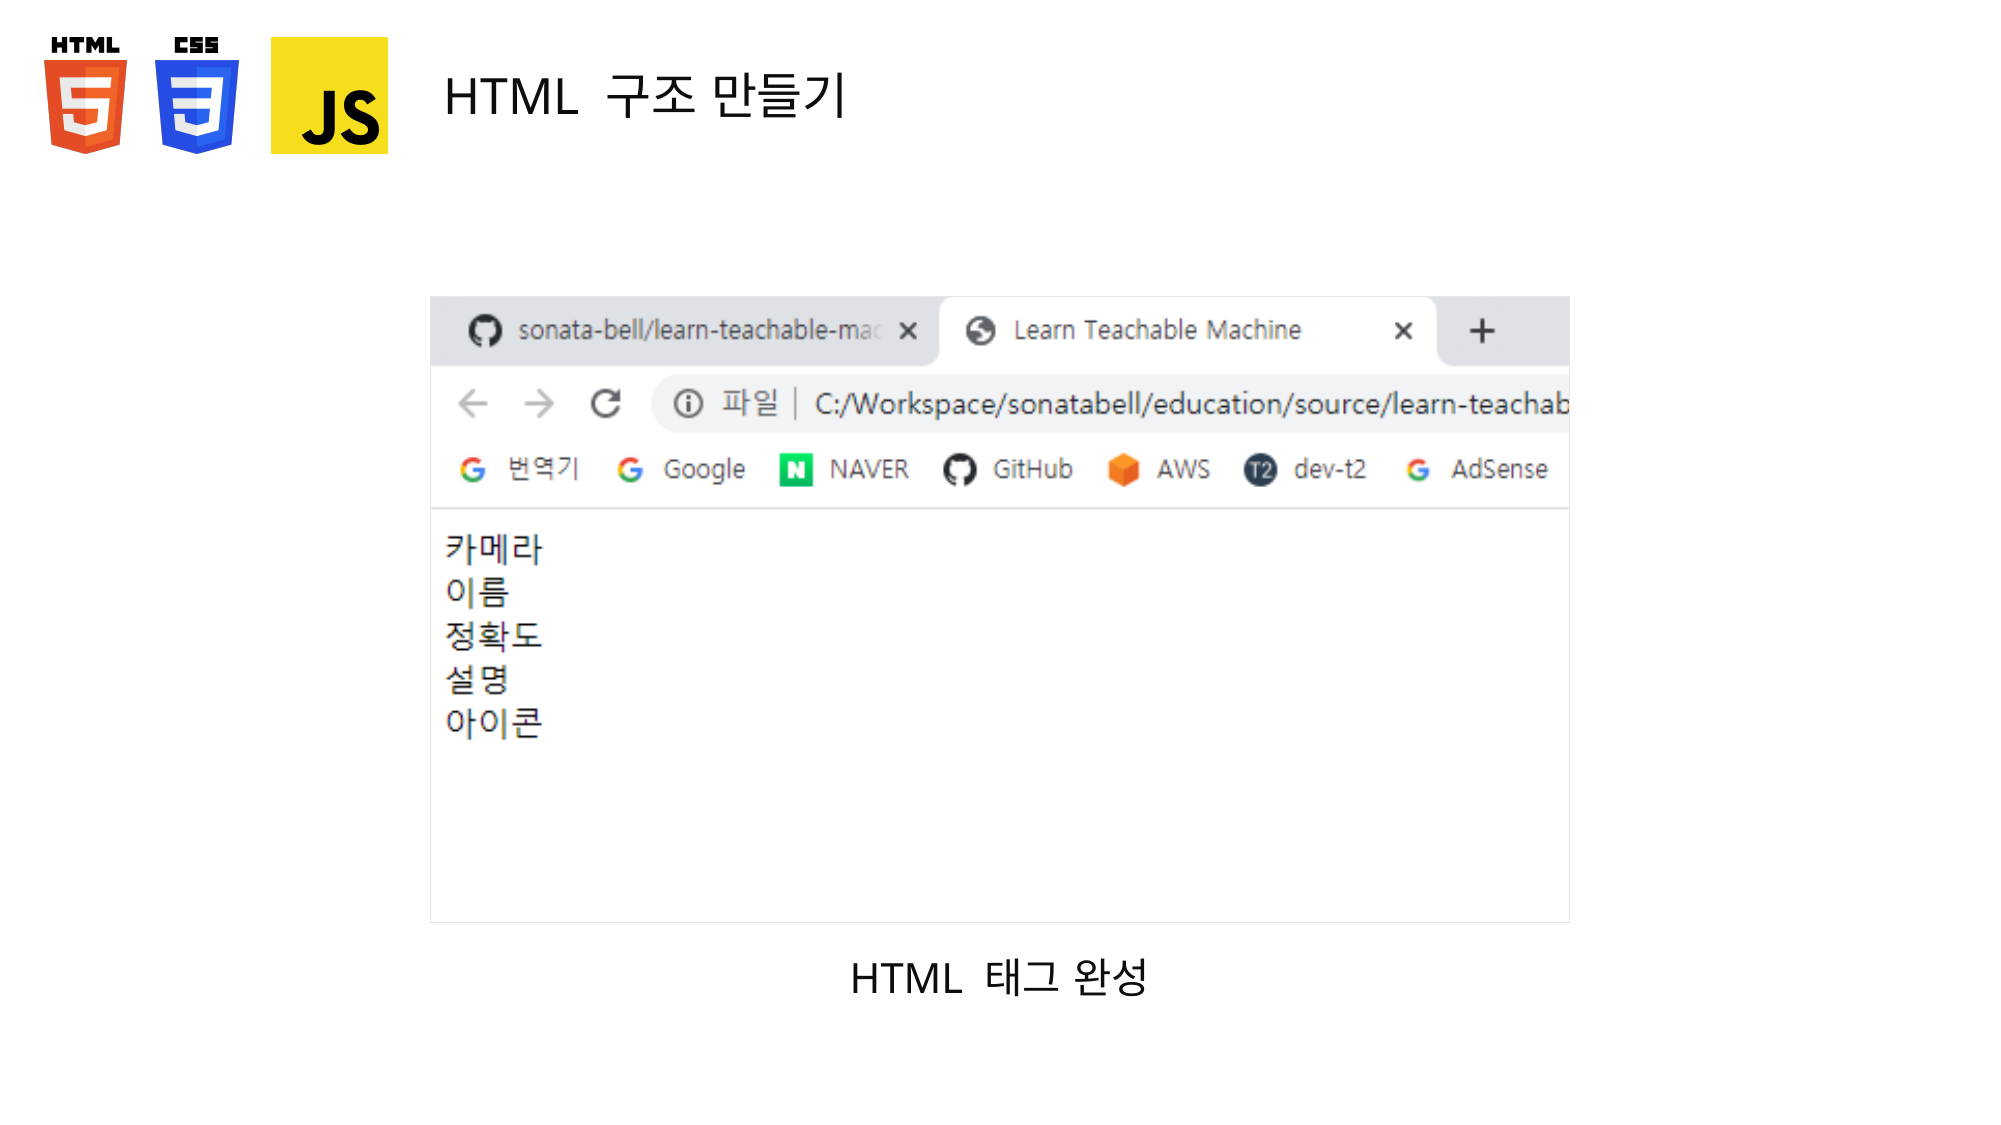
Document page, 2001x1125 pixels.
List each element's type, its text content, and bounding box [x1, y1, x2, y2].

picture [155, 37, 239, 154]
text_box HTML 태그 완성 [834, 944, 1165, 1010]
picture [430, 296, 1570, 923]
picture [271, 37, 388, 154]
text_box HTML 구조 만들기 [428, 57, 864, 133]
picture [27, 37, 144, 154]
